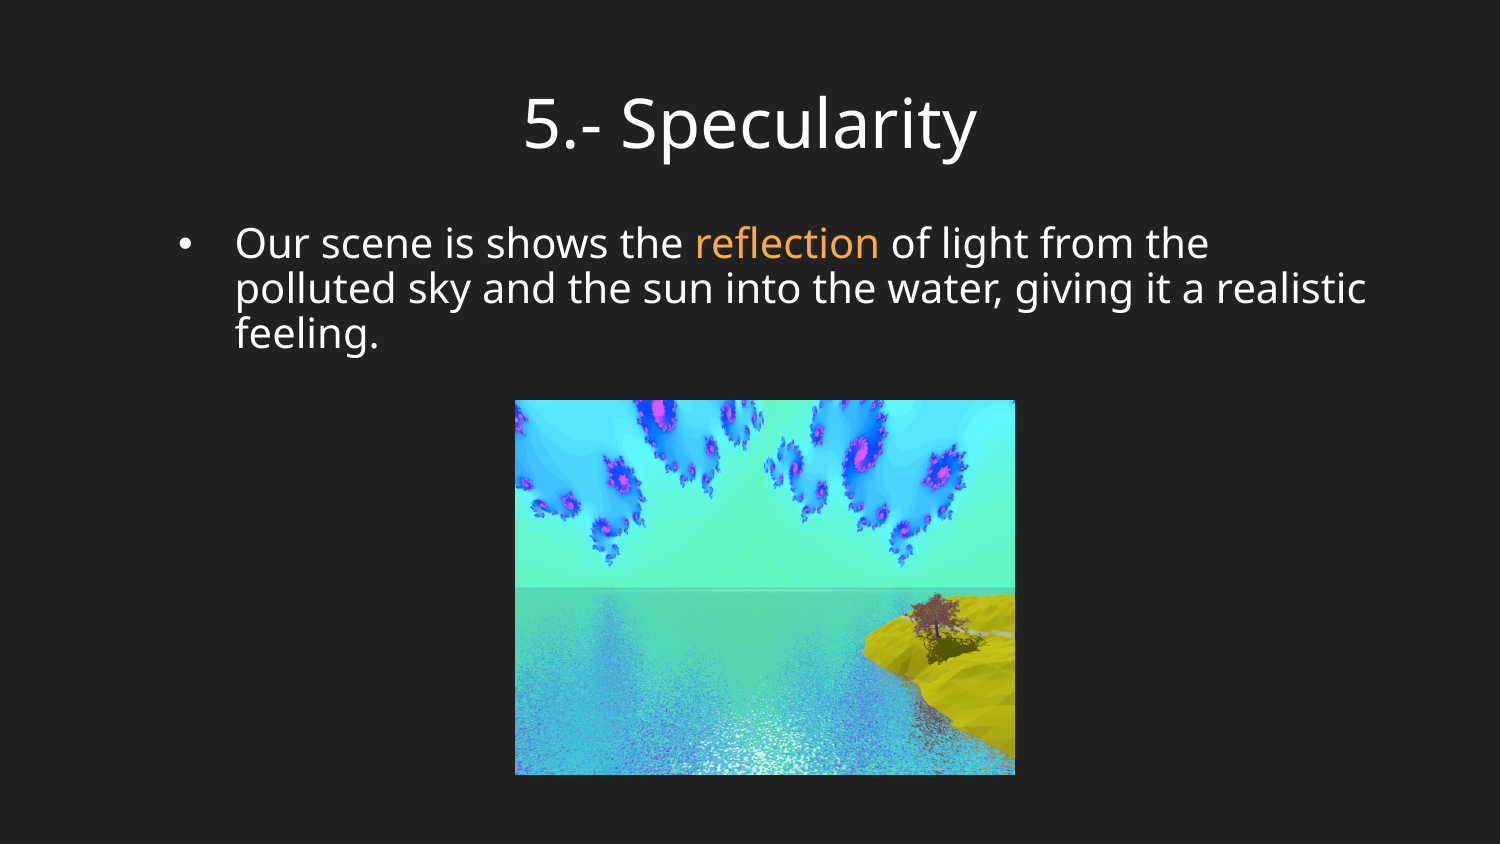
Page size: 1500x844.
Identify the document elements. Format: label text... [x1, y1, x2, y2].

list Our scene is shows the reflection of light from the polluted sky and the sun into the water, giving it a realistic feeling. [50, 207, 1397, 744]
picture [515, 400, 1016, 775]
title 5.- Specularity [103, 44, 1397, 208]
